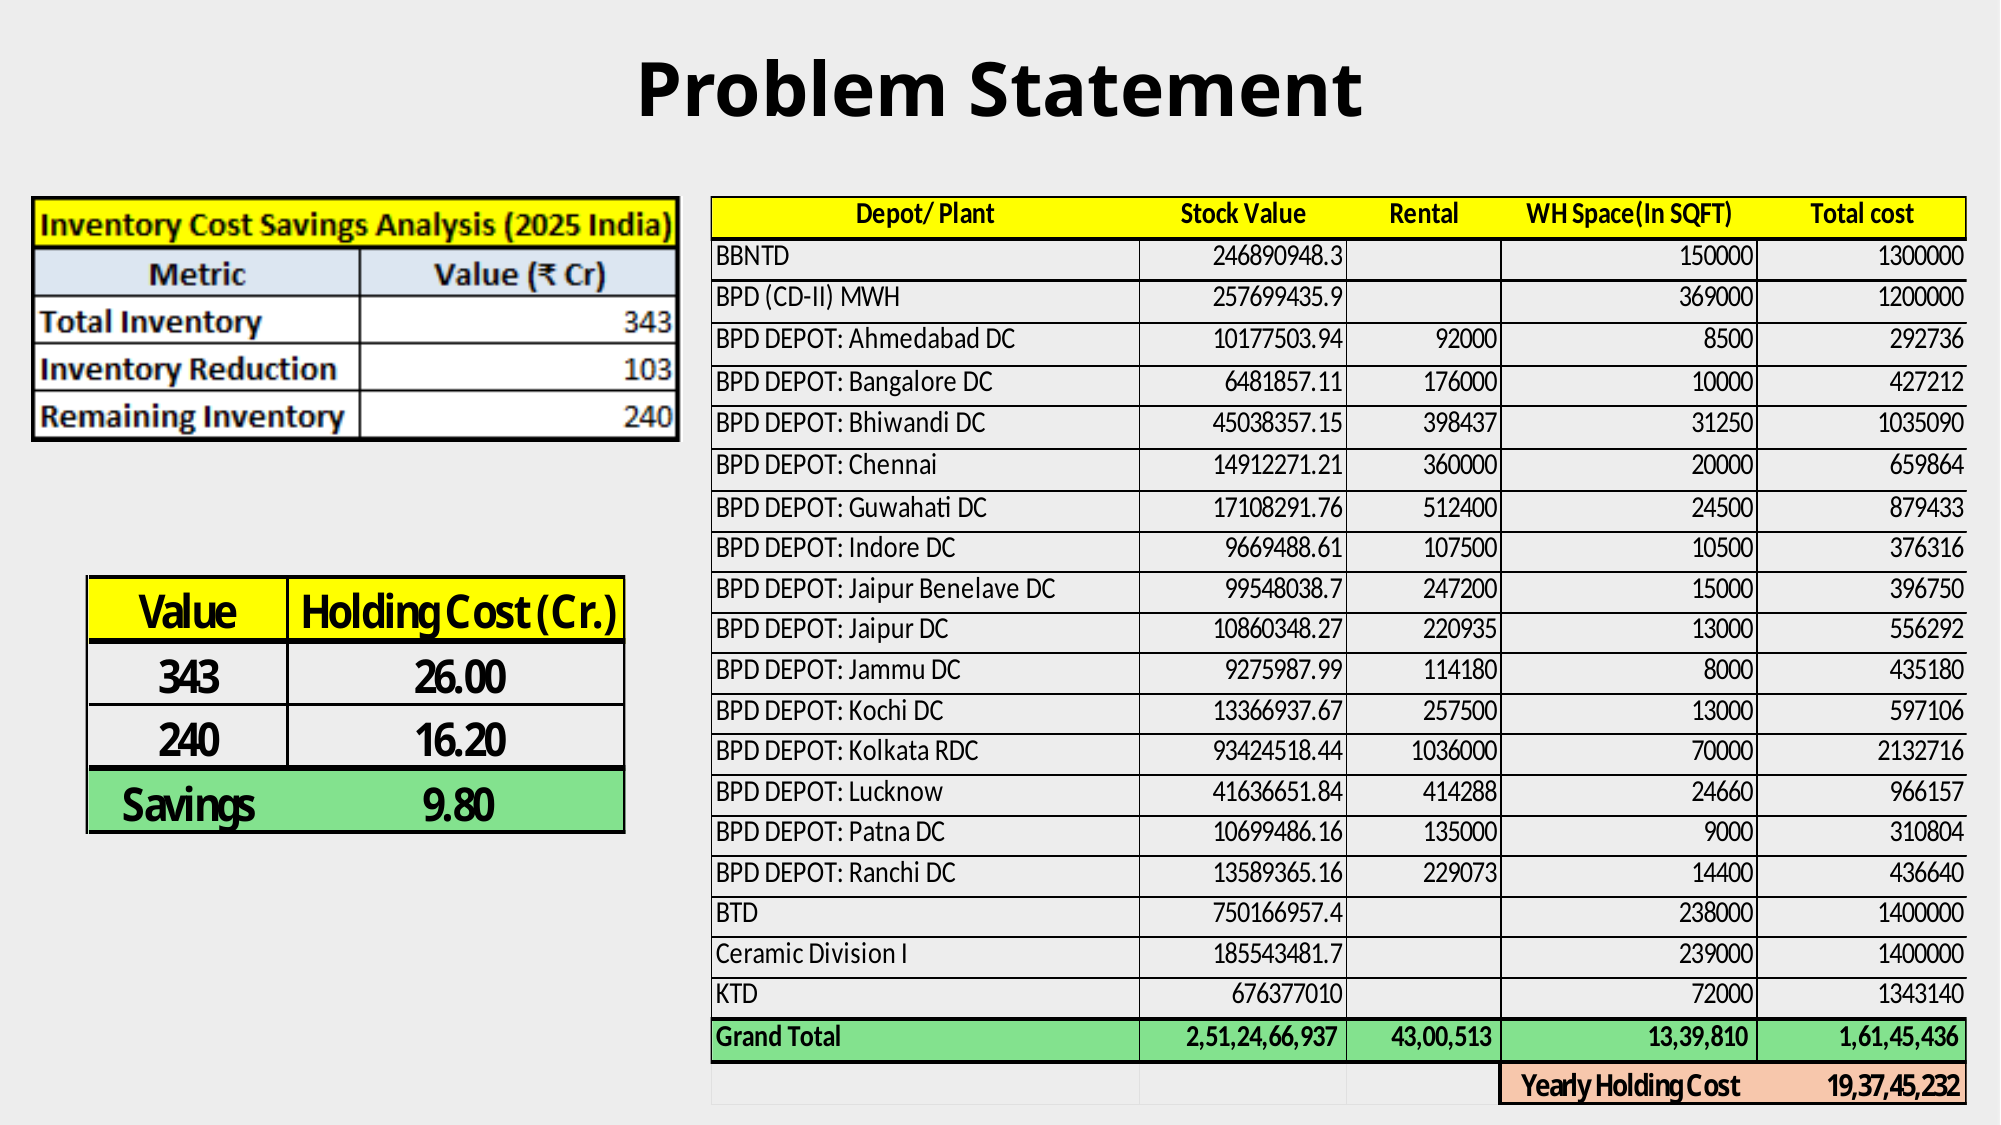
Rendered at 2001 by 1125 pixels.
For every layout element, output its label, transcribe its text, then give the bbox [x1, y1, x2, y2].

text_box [85, 575, 629, 837]
picture [31, 196, 683, 442]
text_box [710, 196, 1969, 1107]
table_cell Multi-Varient Analysis [0, 0, 2000, 1125]
title Problem Statement [137, 18, 1863, 155]
